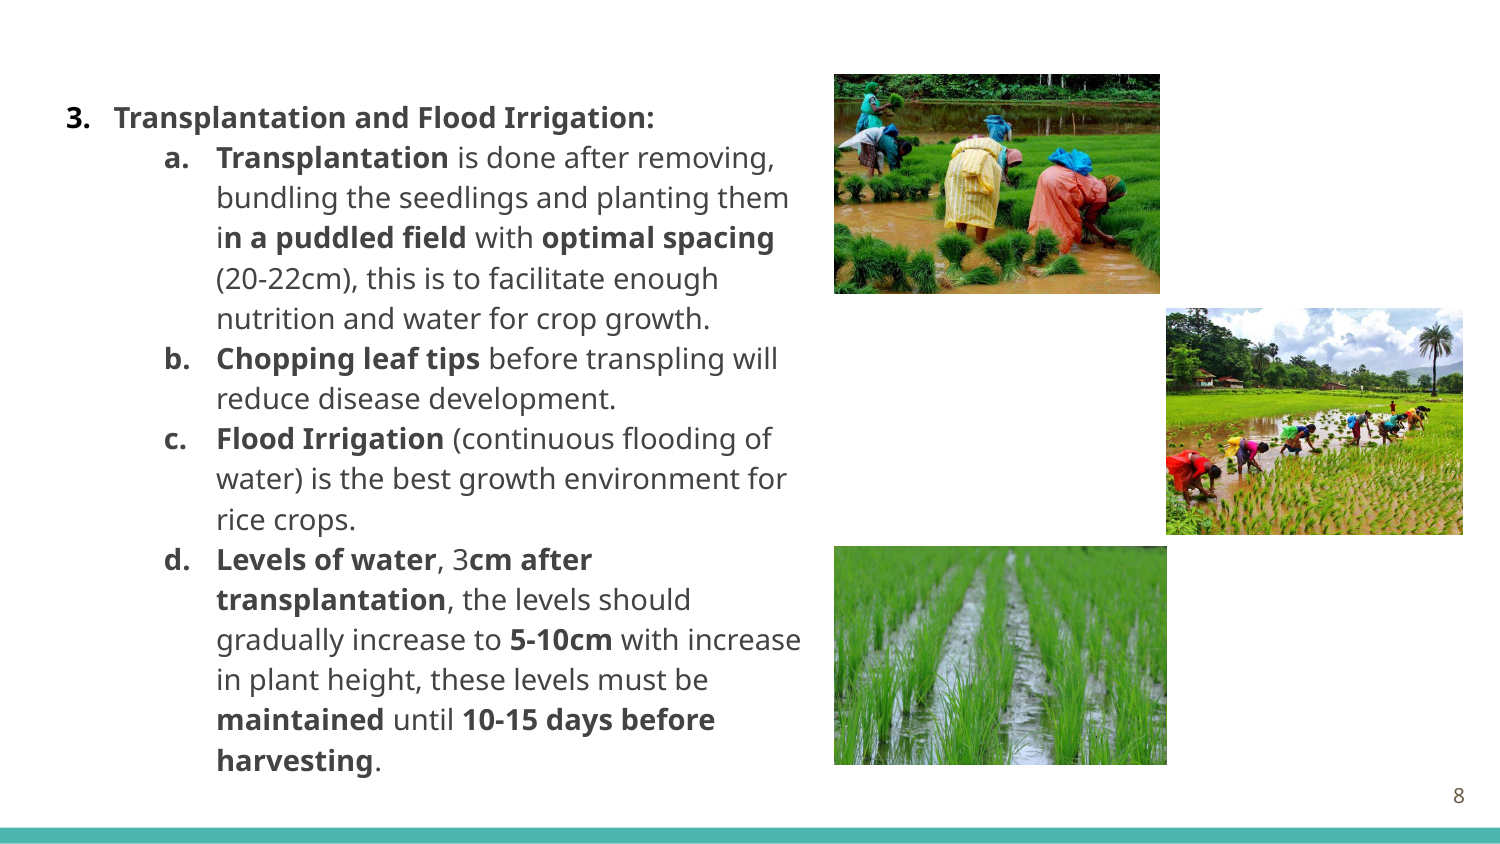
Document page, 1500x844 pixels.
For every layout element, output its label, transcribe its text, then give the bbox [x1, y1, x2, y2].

picture [834, 74, 1160, 294]
slide_number ‹#› [1389, 764, 1480, 830]
picture [834, 545, 1167, 766]
list 3. Transplantation and Flood Irrigation: Transplantation is done after removing, bundling the seedlings and planting them in a puddled field with optimal spacing (20-22cm), this is to facilitate enough nutrition and water for crop growth. Chopping leaf tips before transpling will reduce disease development. Flood Irrigation (continuous flooding of water) is the best growth environment for rice crops. Levels of water, 3cm after transplantation, the levels should gradually increase to 5-10cm with increase in plant height, these levels must be maintained until 10-15 days before harvesting. [51, 79, 835, 750]
picture [1165, 308, 1464, 536]
